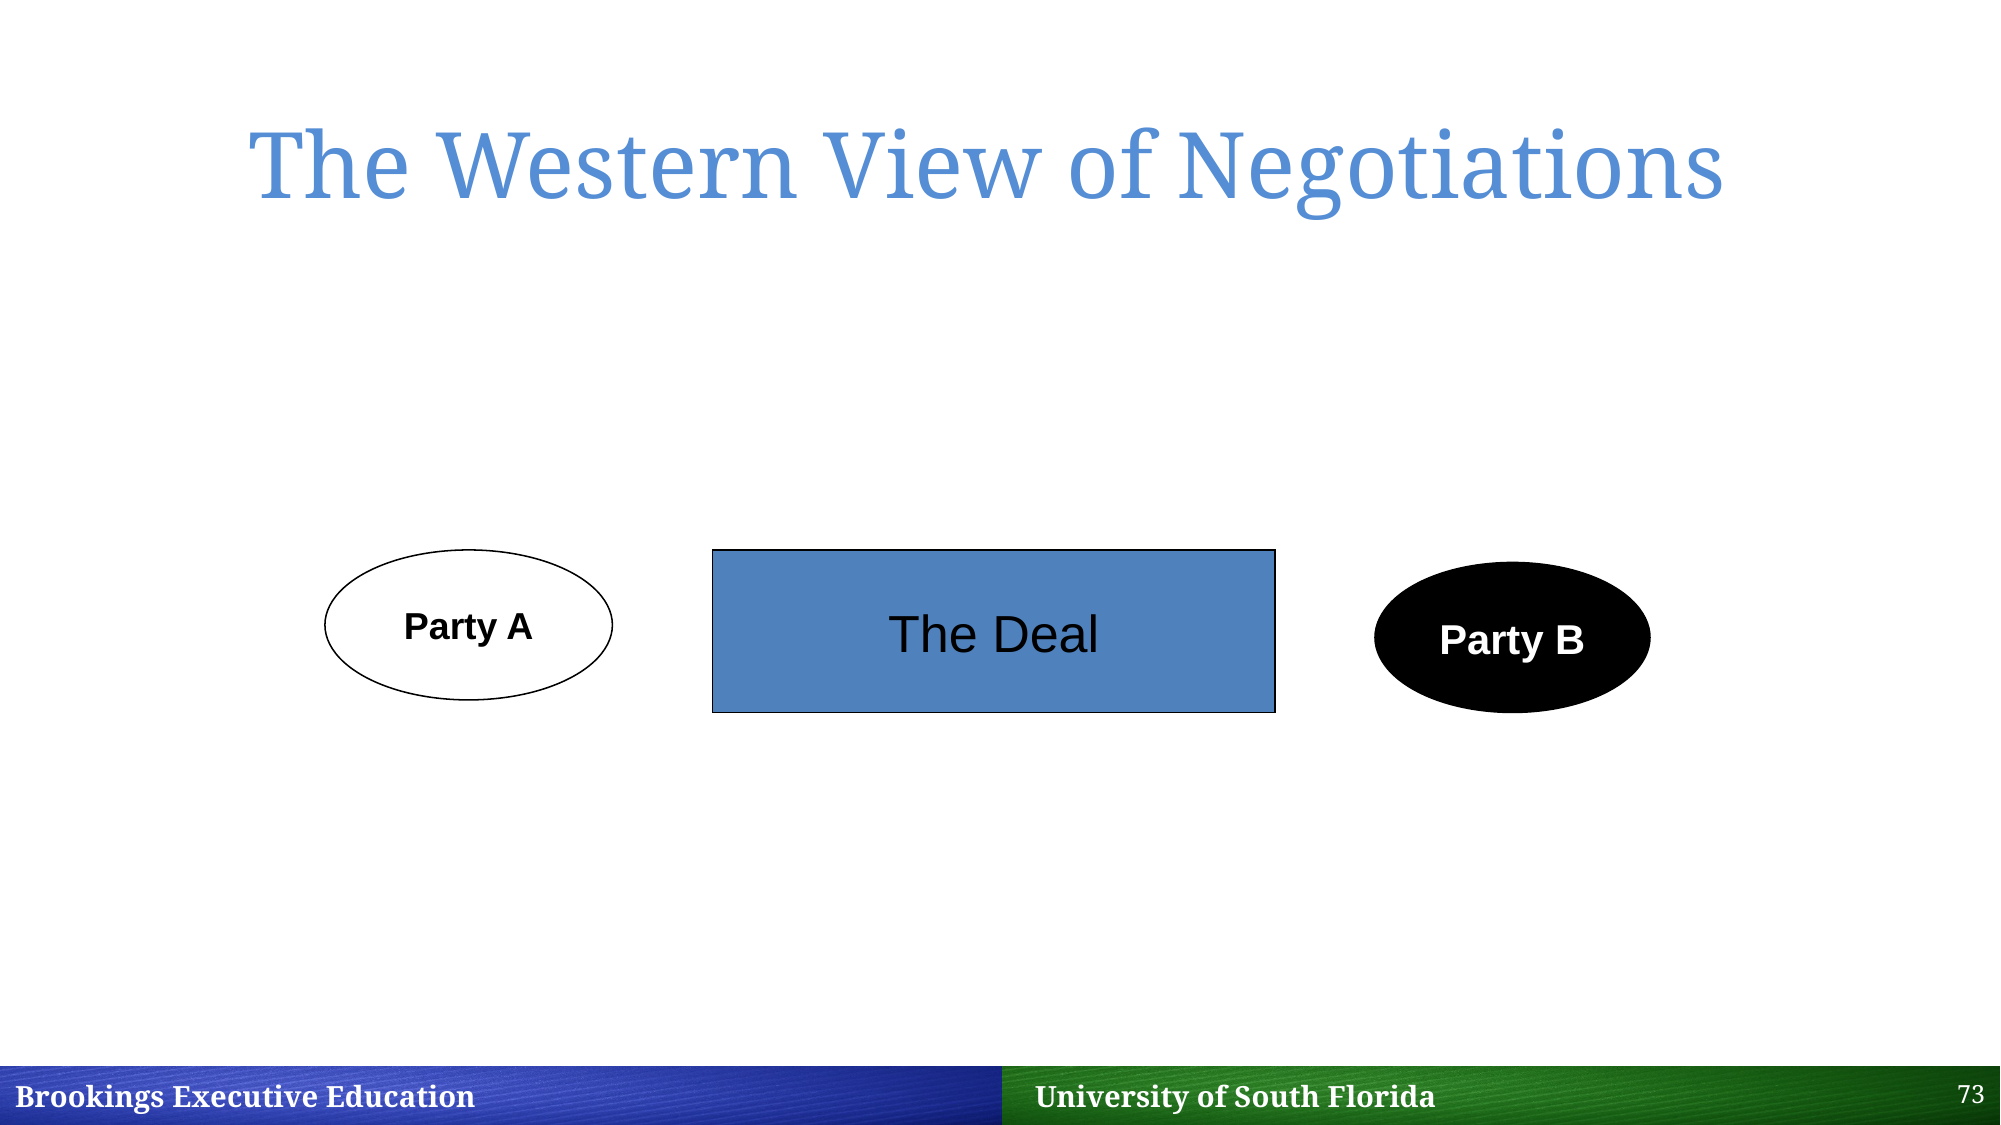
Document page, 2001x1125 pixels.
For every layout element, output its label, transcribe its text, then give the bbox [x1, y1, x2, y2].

text_box Party B [1374, 562, 1651, 713]
slide_number 73 [1932, 1066, 2000, 1125]
text_box The Deal [712, 549, 1275, 713]
footer Brookings Executive Education University of South Florida [0, 1066, 1932, 1125]
text_box Party A [324, 549, 613, 700]
title The Western View of Negotiations [137, 59, 1863, 278]
